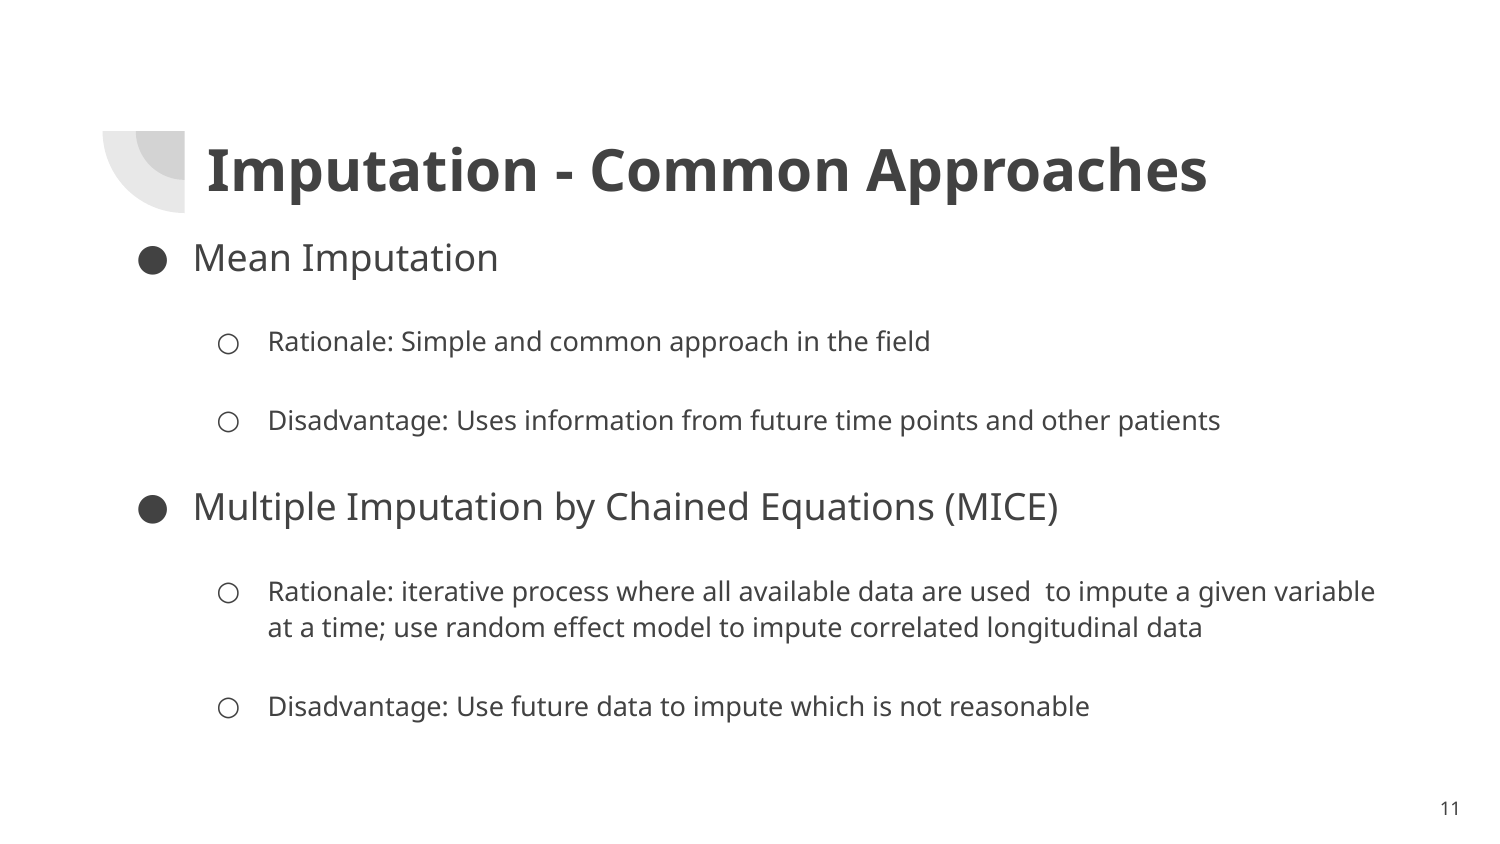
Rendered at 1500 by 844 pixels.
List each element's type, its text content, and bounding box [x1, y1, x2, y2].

list Mean Imputation Rationale: Simple and common approach in the field Disadvantage: Uses information from future time points and other patients Multiple Imputation by Chained Equations (MICE) Rationale: iterative process where all available data are used to impute a given variable at a time; use random effect model to impute correlated longitudinal data Disadvantage: Use future data to impute which is not reasonable [102, 213, 1398, 844]
text_box Imputation - Common Approaches [192, 117, 1500, 213]
slide_number ‹#› [1398, 777, 1477, 842]
